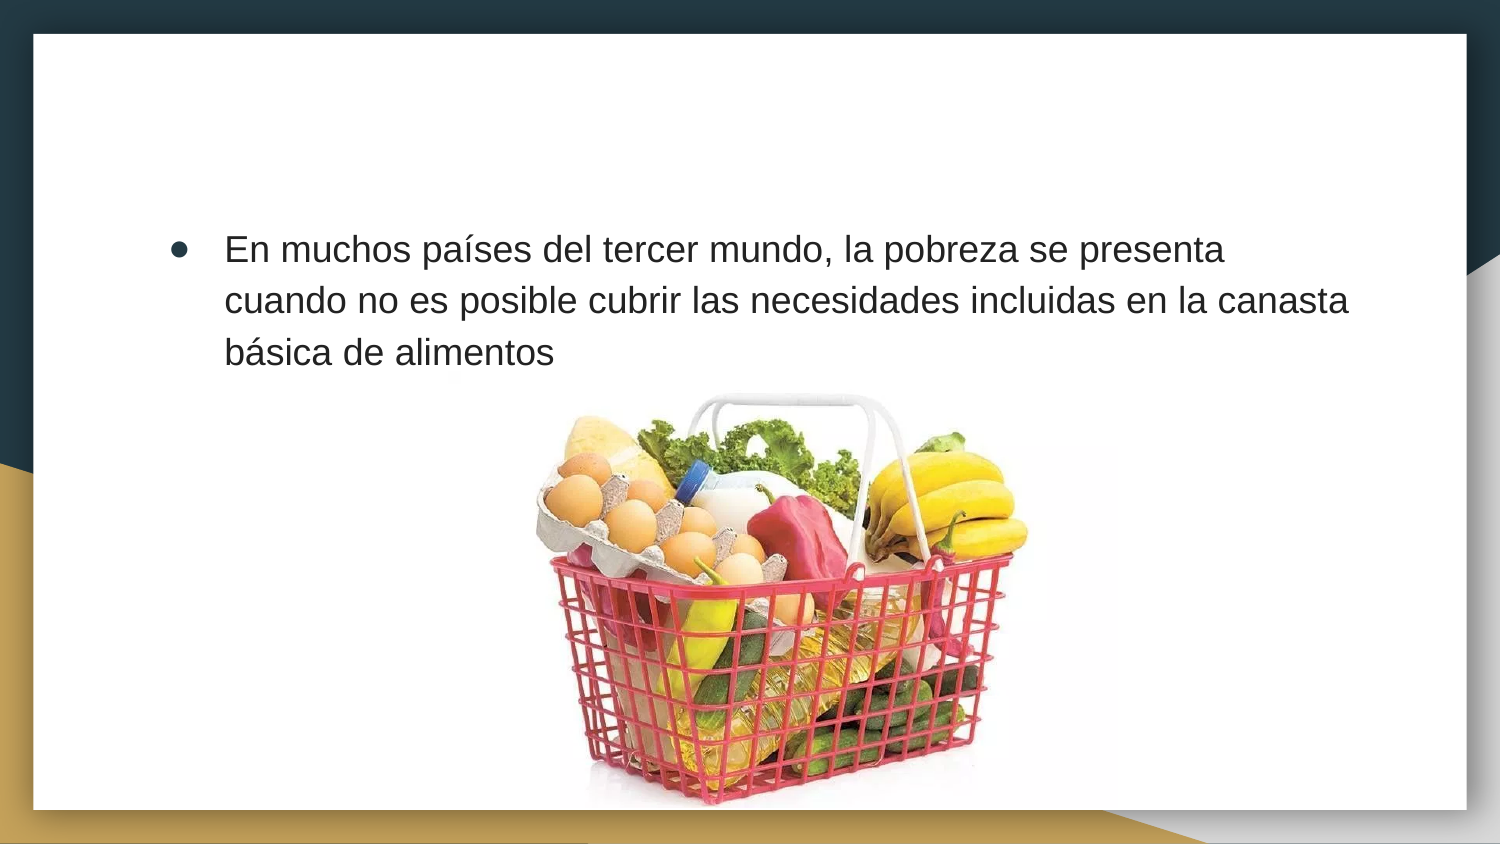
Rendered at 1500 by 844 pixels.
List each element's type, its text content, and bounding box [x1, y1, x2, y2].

list En muchos países del tercer mundo, la pobreza se presenta cuando no es posible cubrir las necesidades incluidas en la canasta básica de alimentos [134, 202, 1366, 605]
picture [447, 370, 1119, 808]
